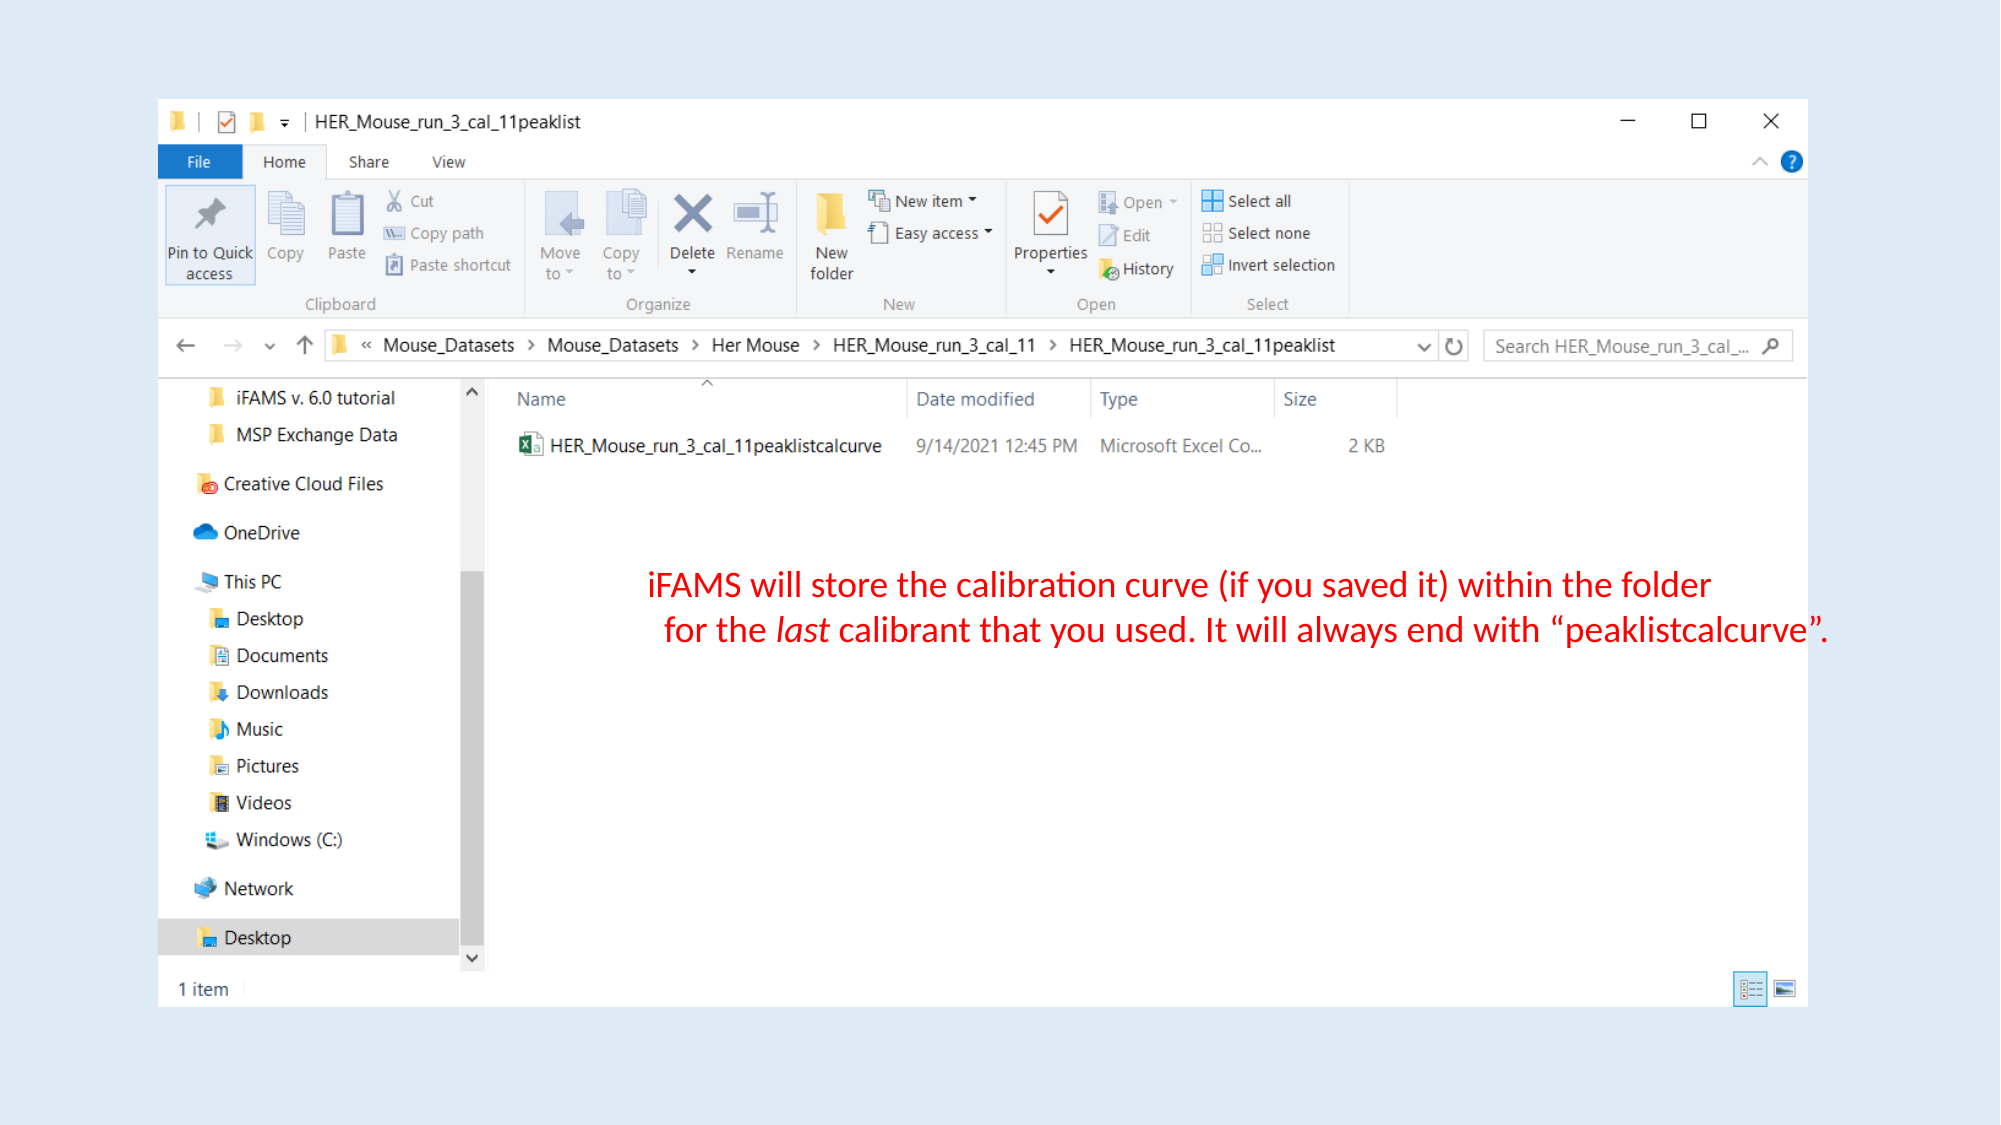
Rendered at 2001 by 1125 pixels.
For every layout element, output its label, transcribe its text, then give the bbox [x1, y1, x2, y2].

text_box iFAMS will store the calibration curve (if you saved it) within the folder for the last calibrant that you used. It will always end with “peaklistcalcurve”. [1808, 553, 1854, 658]
picture [157, 99, 1808, 1007]
